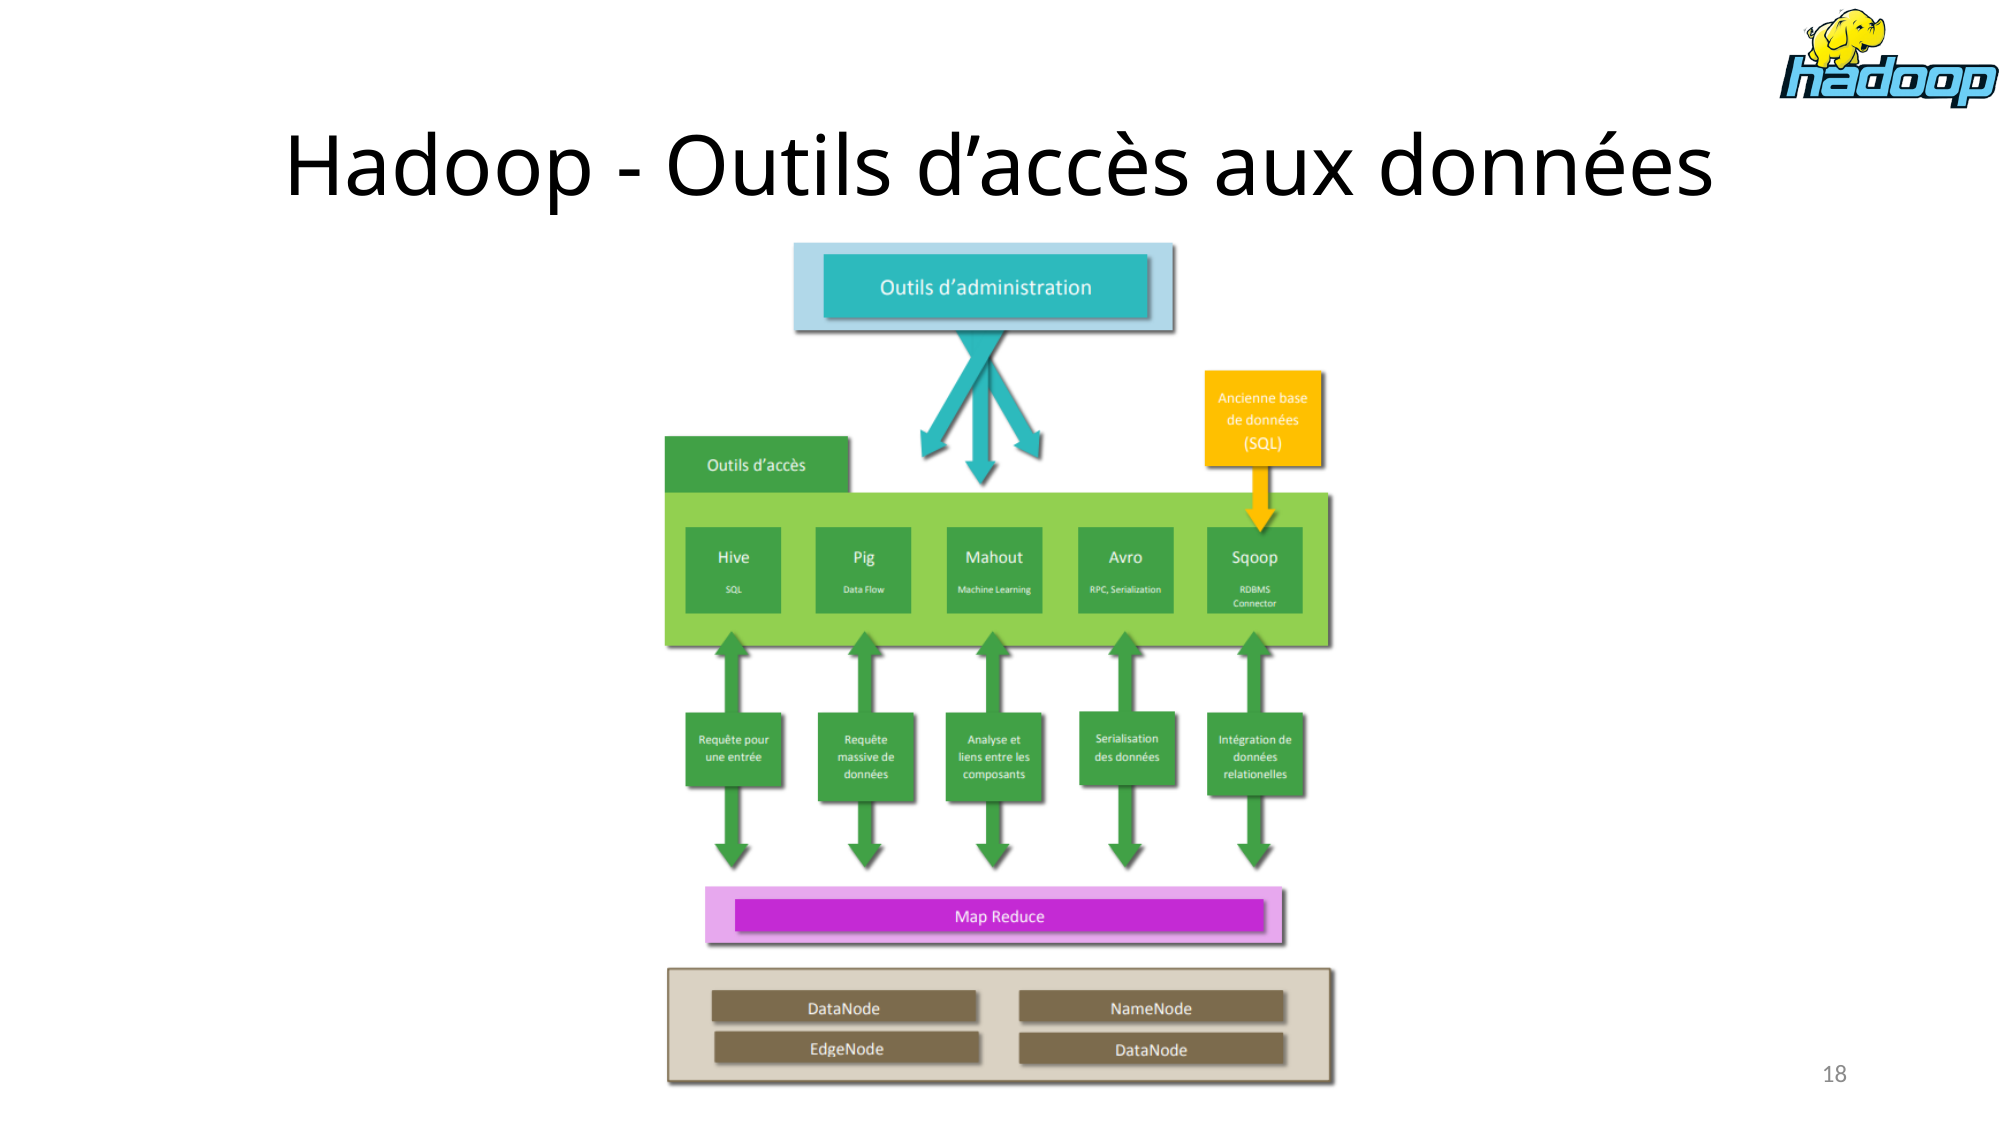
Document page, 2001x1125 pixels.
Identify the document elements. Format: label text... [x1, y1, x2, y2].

title Hadoop - Outils d’accès aux données [137, 59, 1863, 278]
picture [660, 237, 1340, 1103]
slide_number 18 [1412, 1042, 1863, 1103]
picture [1777, 0, 2000, 118]
